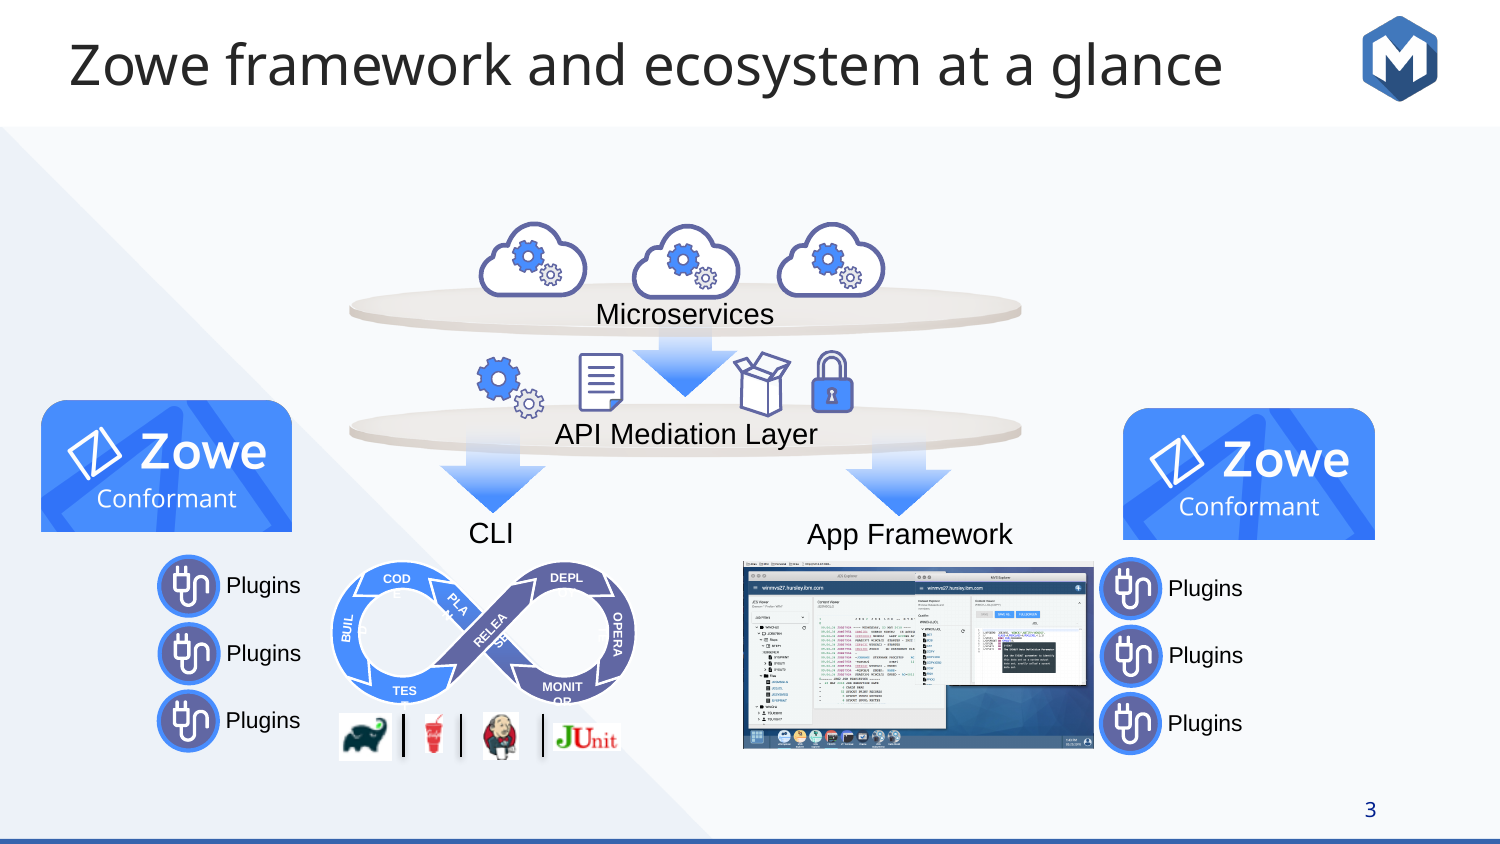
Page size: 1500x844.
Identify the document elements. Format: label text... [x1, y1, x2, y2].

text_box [158, 223, 1259, 761]
slide_number ‹#› [1349, 787, 1445, 833]
title Zowe framework and ecosystem at a glance [54, 26, 1350, 100]
picture [1362, 16, 1440, 102]
picture [1123, 408, 1375, 540]
picture [41, 400, 293, 533]
